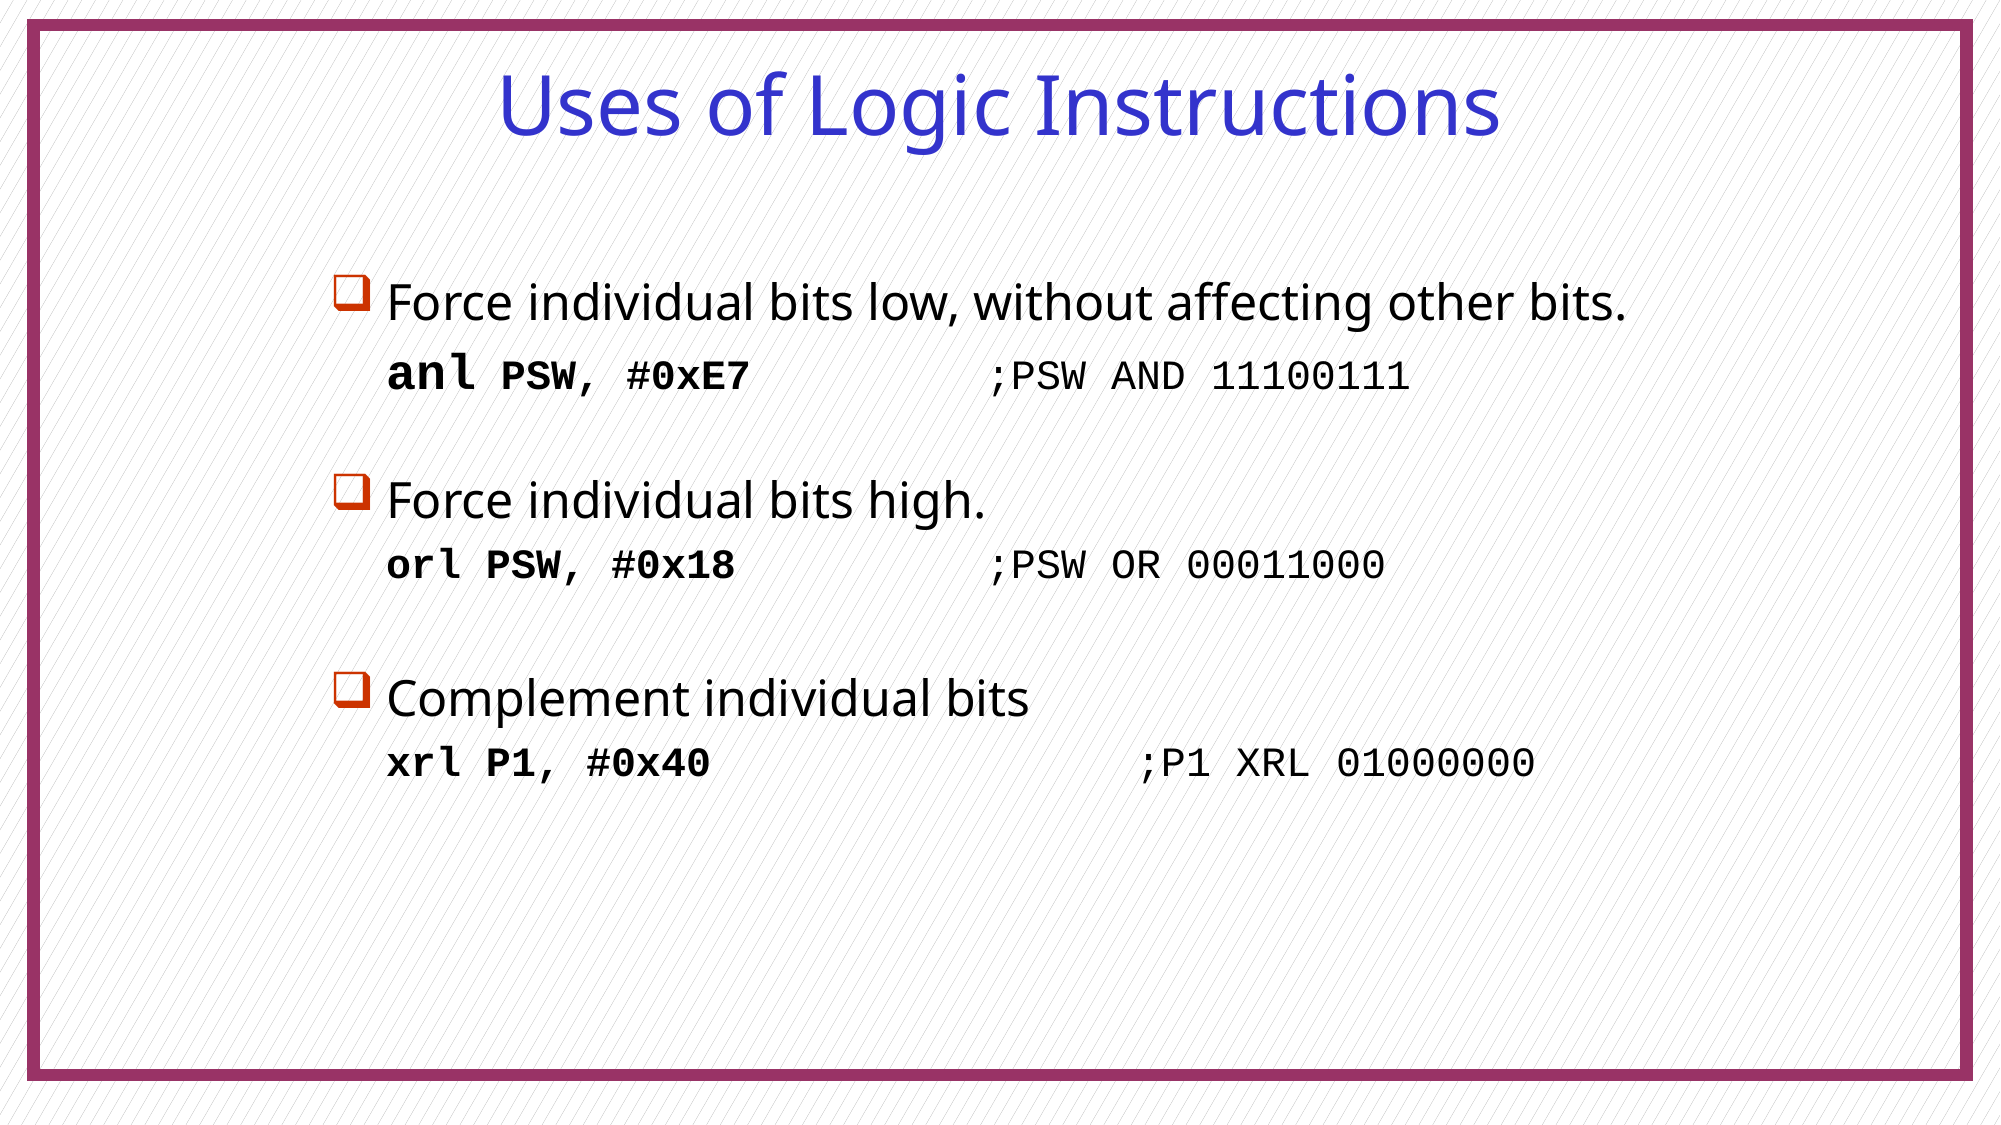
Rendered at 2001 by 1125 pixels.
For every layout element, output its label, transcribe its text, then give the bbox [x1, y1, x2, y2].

title Uses of Logic Instructions [324, 45, 1675, 197]
list Force individual bits low, without affecting other bits. anl PSW, #0xE7 ;PSW AND 11100111 Force individual bits high. orl PSW, #0x18 ;PSW OR 00011000 Complement individual bits xrl P1, #0x40 ;P1 XRL 01000000 [314, 262, 1688, 988]
